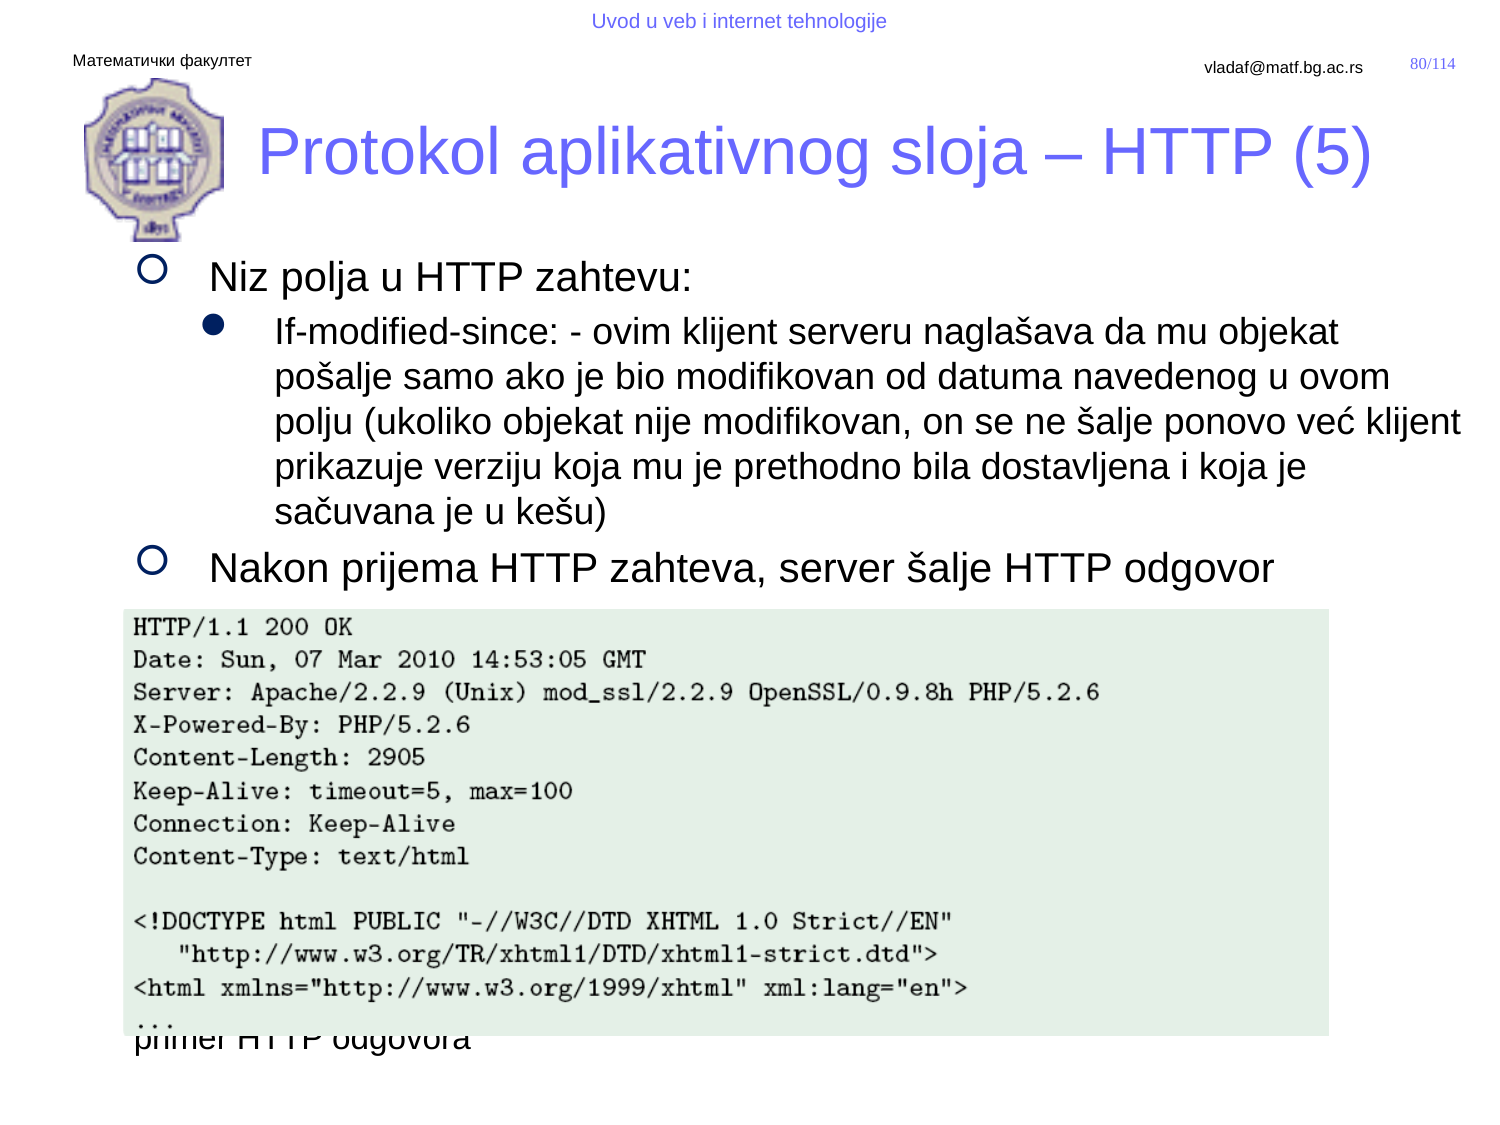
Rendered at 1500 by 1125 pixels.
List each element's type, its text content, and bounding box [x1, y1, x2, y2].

list Niz polja u HTTP zahtevu: If-modified-since: - ovim klijent serveru naglašava da mu objekat pošalje samo ako je bio modifikovan od datuma navedenog u ovom polju (ukoliko objekat nije modifikovan, on se ne šalje ponovo već klijent prikazuje verziju koja mu je prethodno bila dostavljena i koja je sačuvana je u kešu) Nakon prijema HTTP zahteva, server šalje HTTP odgovor primer HTTP odgovora [53, 242, 1483, 598]
title Protokol aplikativnog sloja – HTTP (5) [242, 54, 1447, 242]
picture [84, 78, 224, 242]
picture [123, 609, 1330, 1037]
